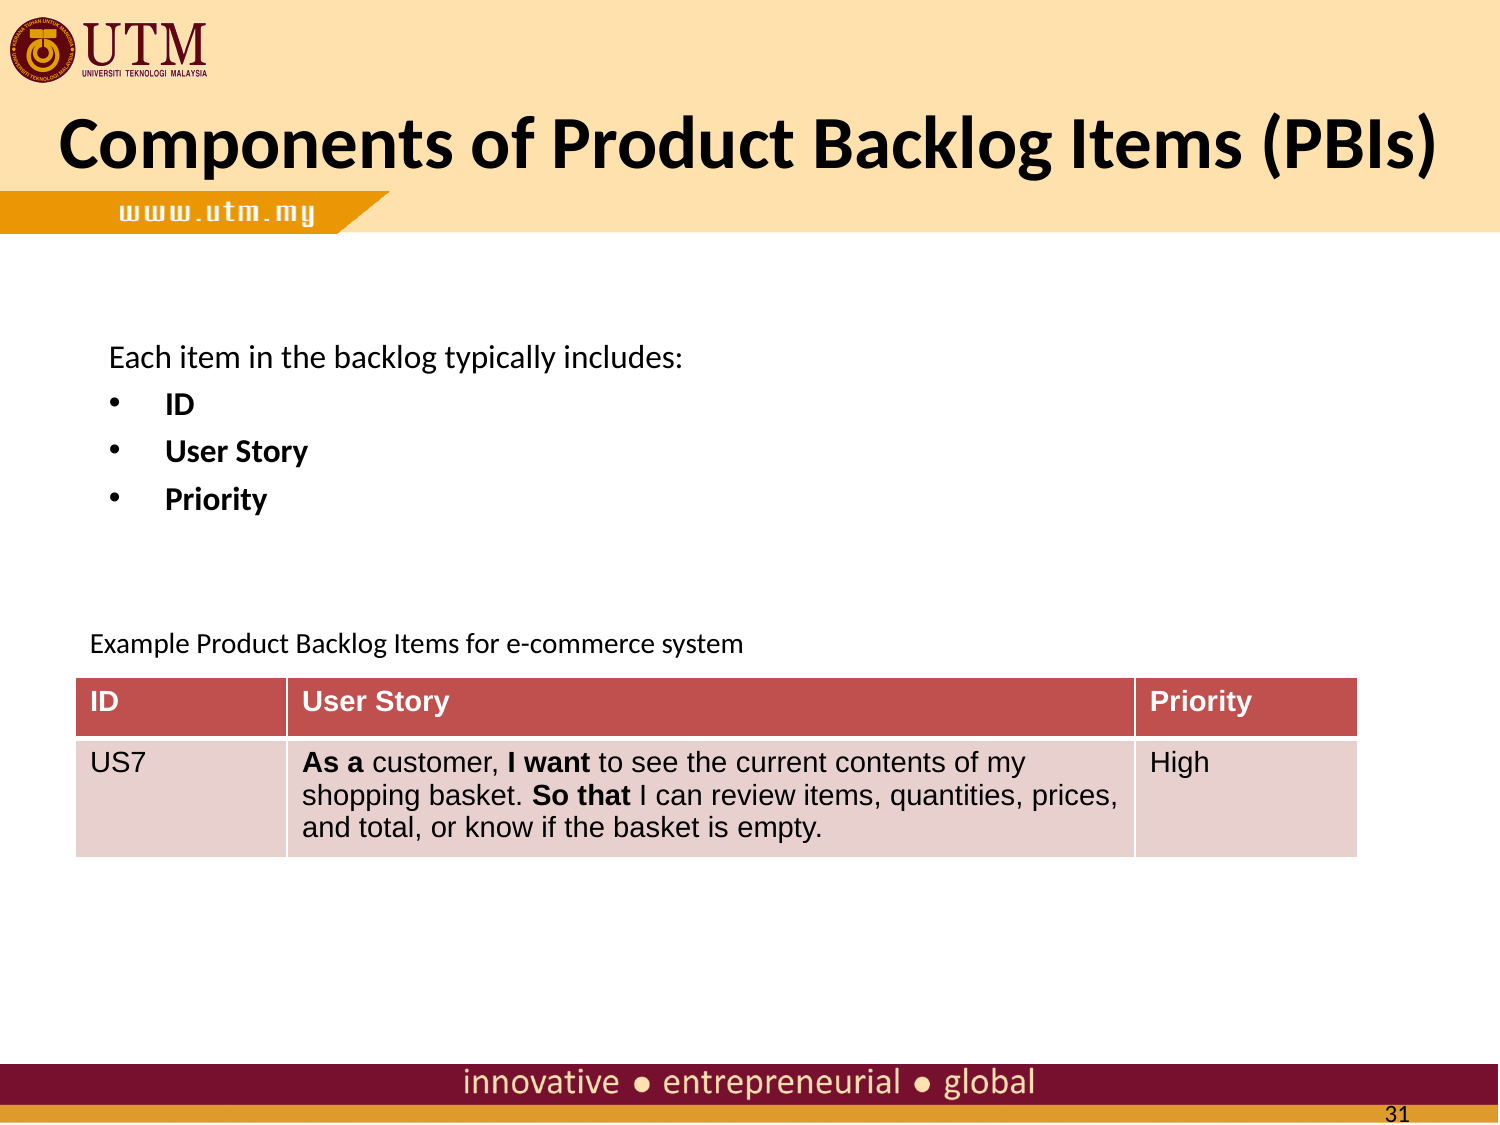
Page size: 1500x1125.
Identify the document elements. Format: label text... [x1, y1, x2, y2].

list Each item in the backlog typically includes: ID User Story Priority [75, 327, 1425, 603]
picture [0, 1064, 1498, 1123]
text_box Example Product Backlog Items for e-commerce system [74, 616, 825, 677]
table_cell US7 [76, 741, 286, 857]
table_header User Story [288, 678, 1134, 736]
title Components of Product Backlog Items (PBIs) [0, 45, 1500, 233]
table_header ID [76, 678, 286, 736]
picture [10, 17, 207, 45]
table_header Priority [1136, 678, 1357, 736]
slide_number 31 [1074, 1082, 1425, 1125]
table_cell As a customer, I want to see the current contents of my shopping basket. So that I can review items, quantities, prices, and total, or know if the basket is empty. [288, 741, 1134, 857]
table_cell High [1136, 741, 1357, 857]
